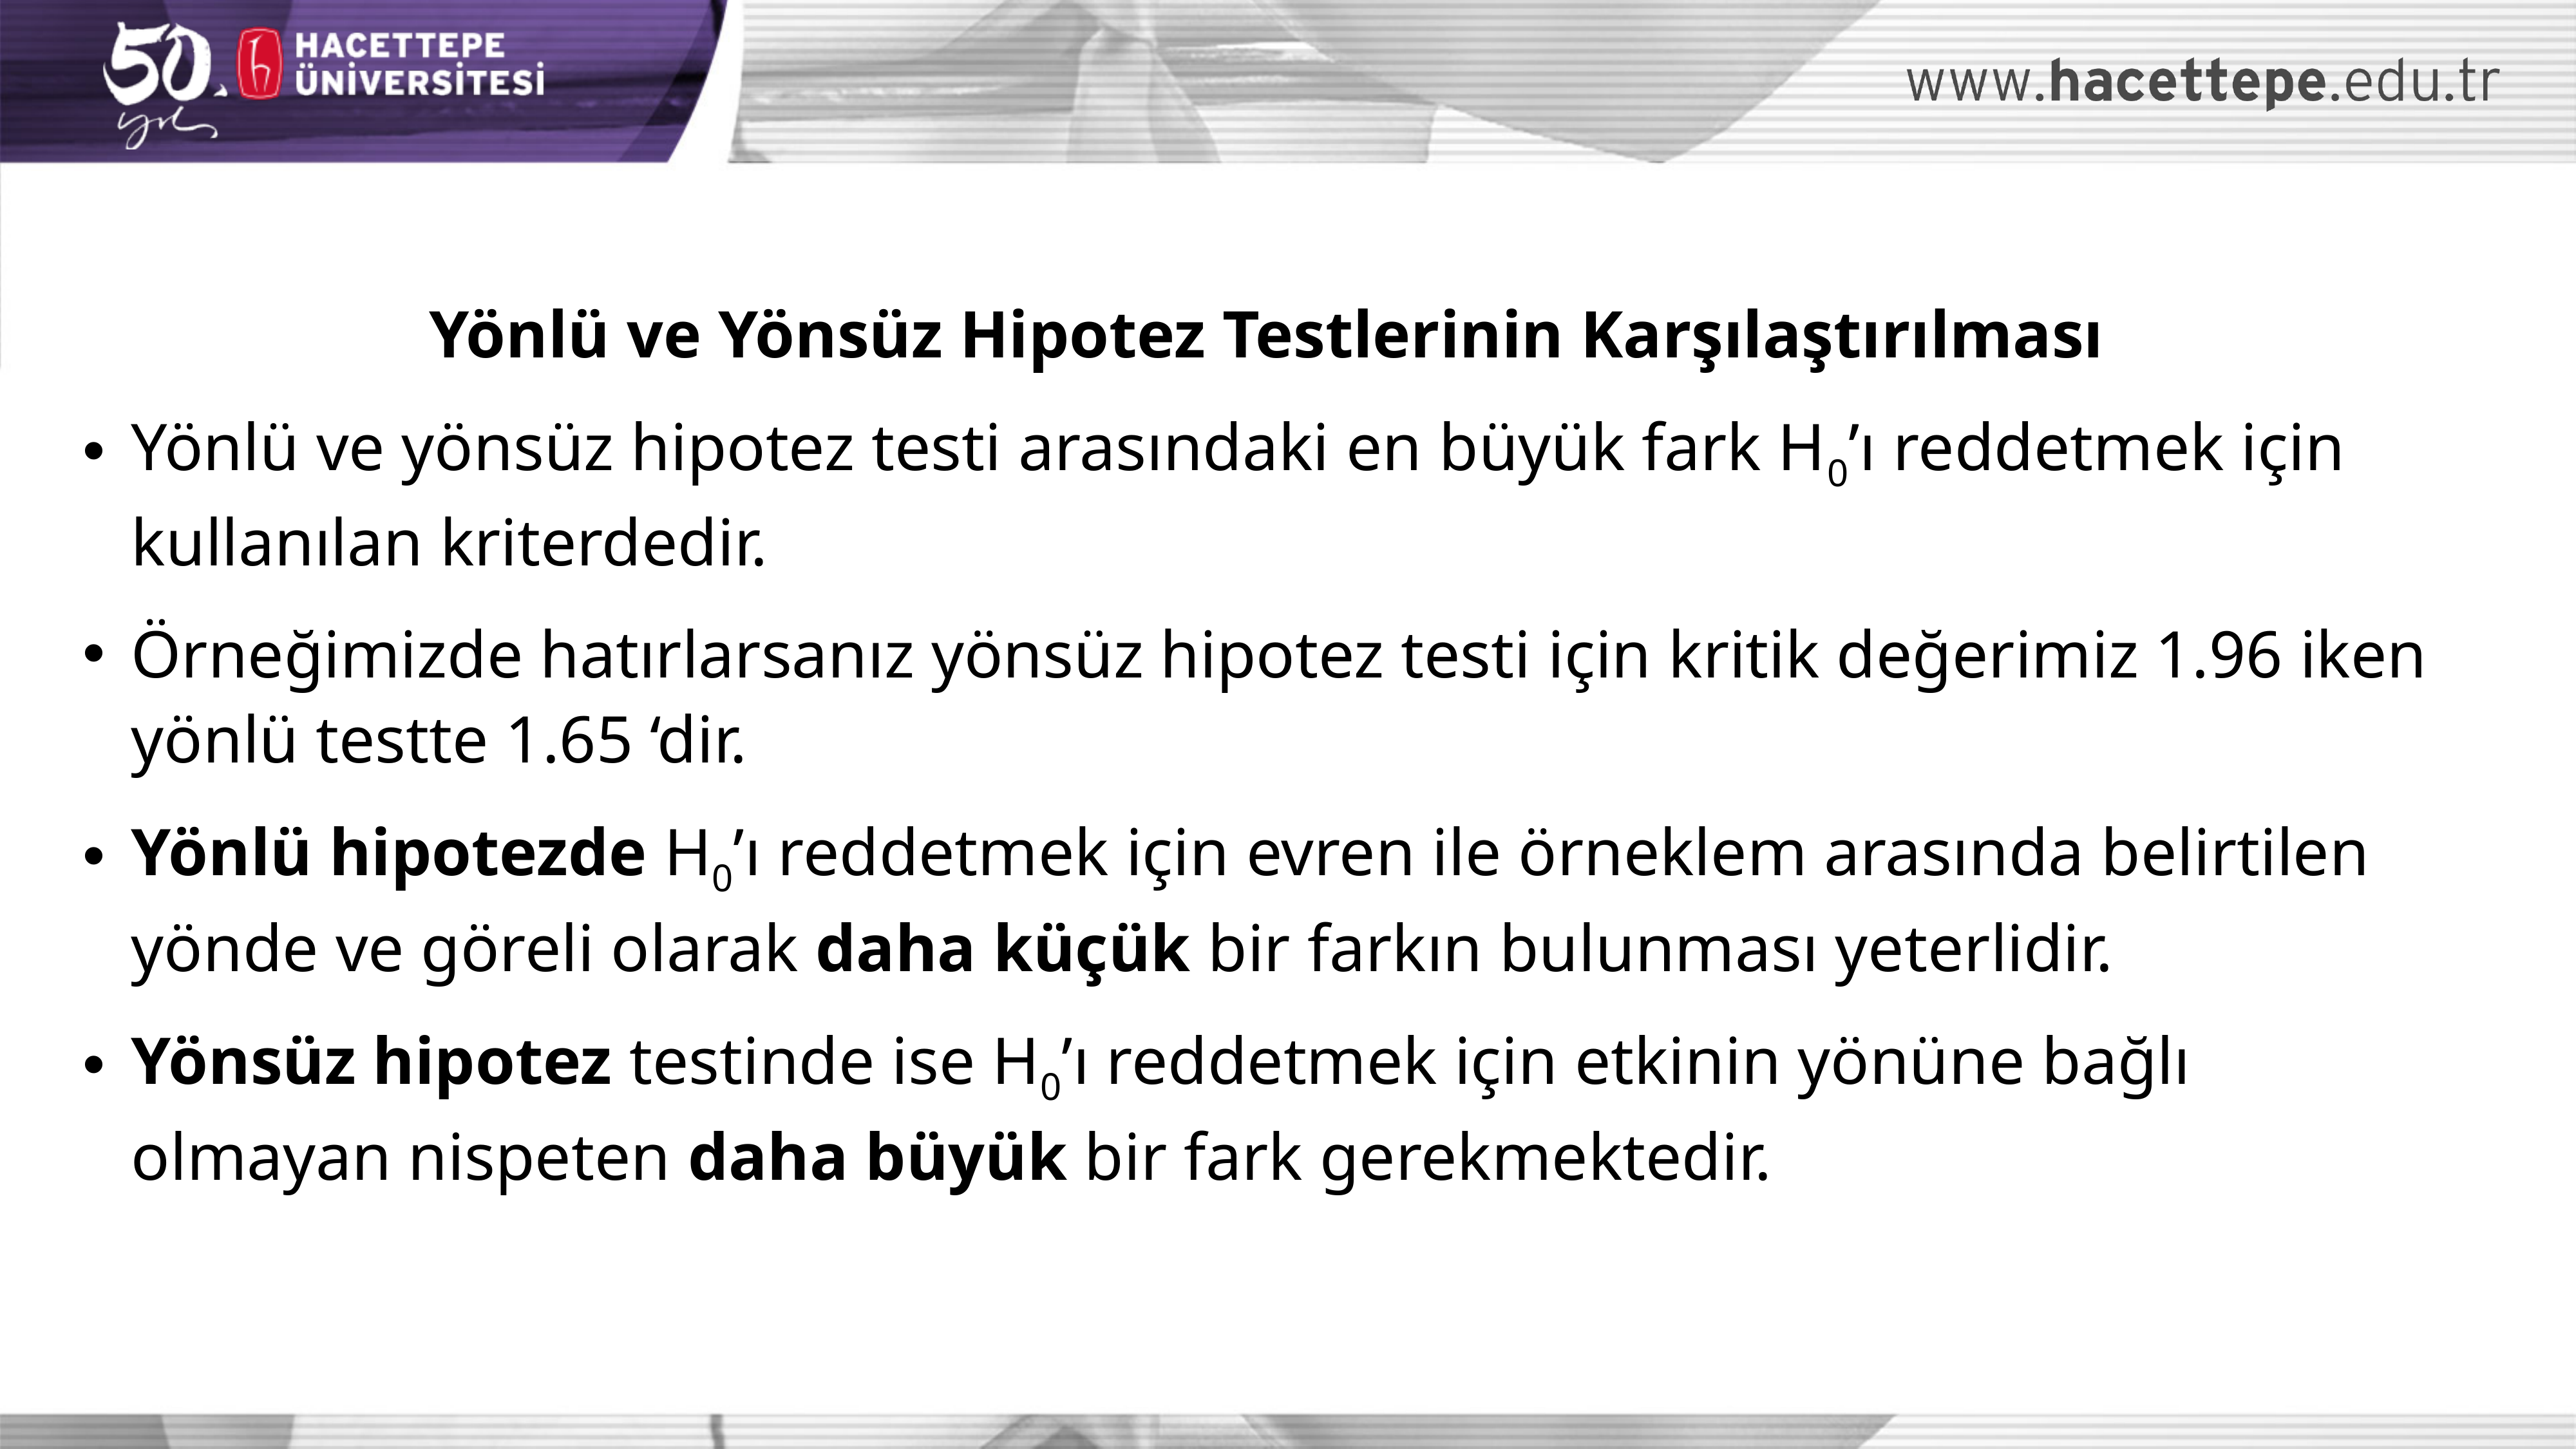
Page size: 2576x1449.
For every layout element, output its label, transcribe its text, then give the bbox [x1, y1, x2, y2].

text_box Yönlü ve Yönsüz Hipotez Testlerinin Karşılaştırılması Yönlü ve yönsüz hipotez testi arasındaki en büyük fark H0’ı reddetmek için kullanılan kriterdedir. Örneğimizde hatırlarsanız yönsüz hipotez testi için kritik değerimiz 1.96 iken yönlü testte 1.65 ‘dir. Yönlü hipotezde H0’ı reddetmek için evren ile örneklem arasında belirtilen yönde ve göreli olarak daha küçük bir farkın bulunması yeterlidir. Yönsüz hipotez testinde ise H0’ı reddetmek için etkinin yönüne bağlı olmayan nispeten daha büyük bir fark gerekmektedir. [73, 280, 2461, 1449]
picture [0, 0, 2576, 1449]
